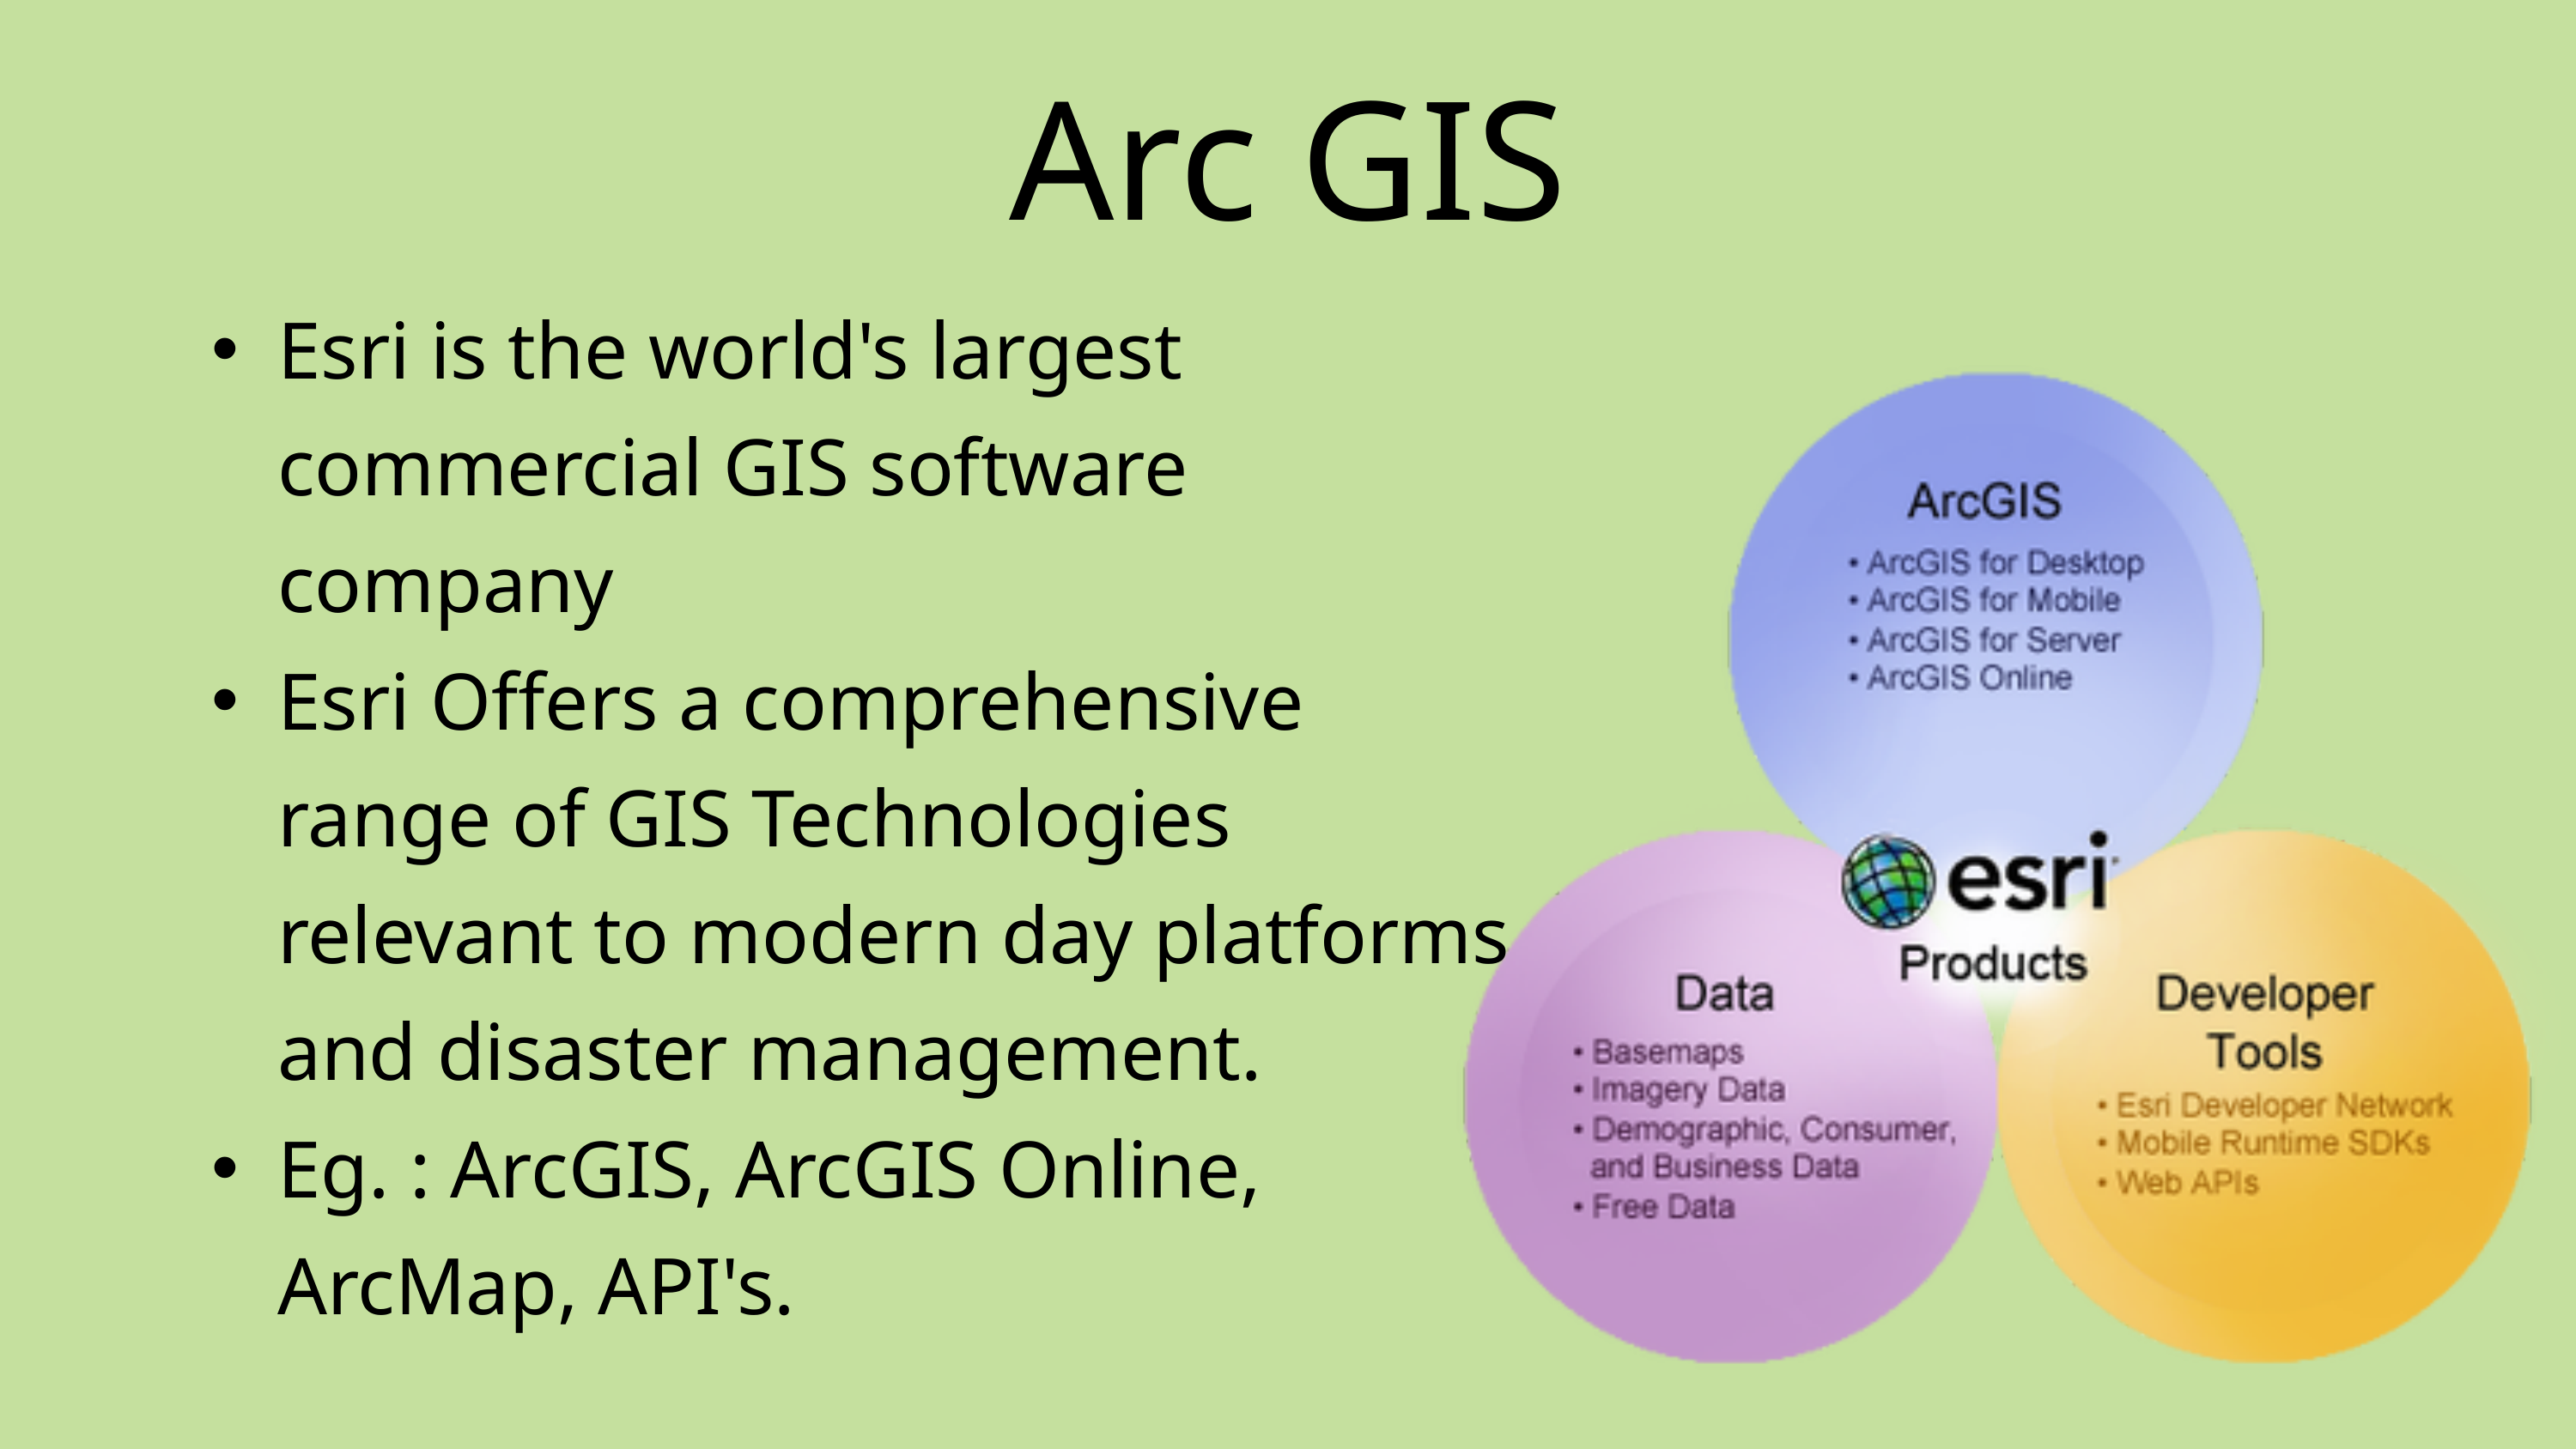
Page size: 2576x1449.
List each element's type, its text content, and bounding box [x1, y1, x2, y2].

text_box Esri is the world's largest commercial GIS software company Esri Offers a comprehensive range of GIS Technologies relevant to modern day platforms and disaster management. Eg. : ArcGIS, ArcGIS Online, ArcMap, API's. [144, 277, 1516, 1331]
text_box Arc GIS [992, 22, 1584, 253]
picture [1421, 294, 2576, 1449]
